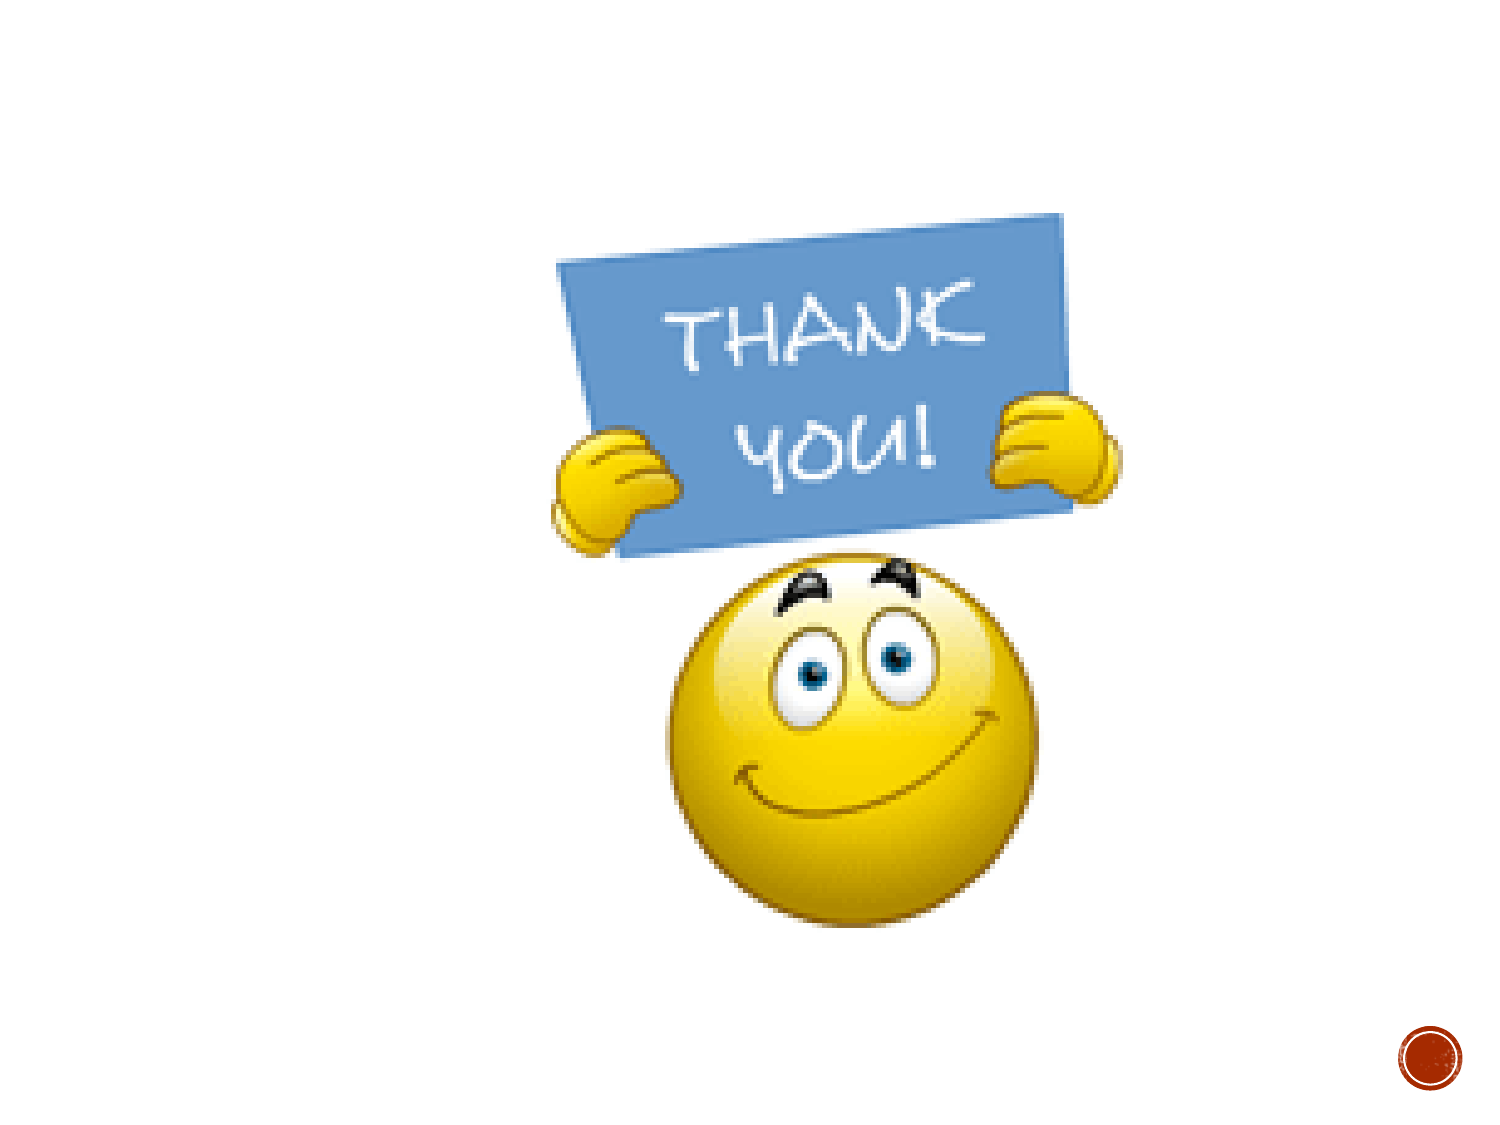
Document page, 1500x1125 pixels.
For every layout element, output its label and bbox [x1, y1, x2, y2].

list [540, 203, 1136, 942]
